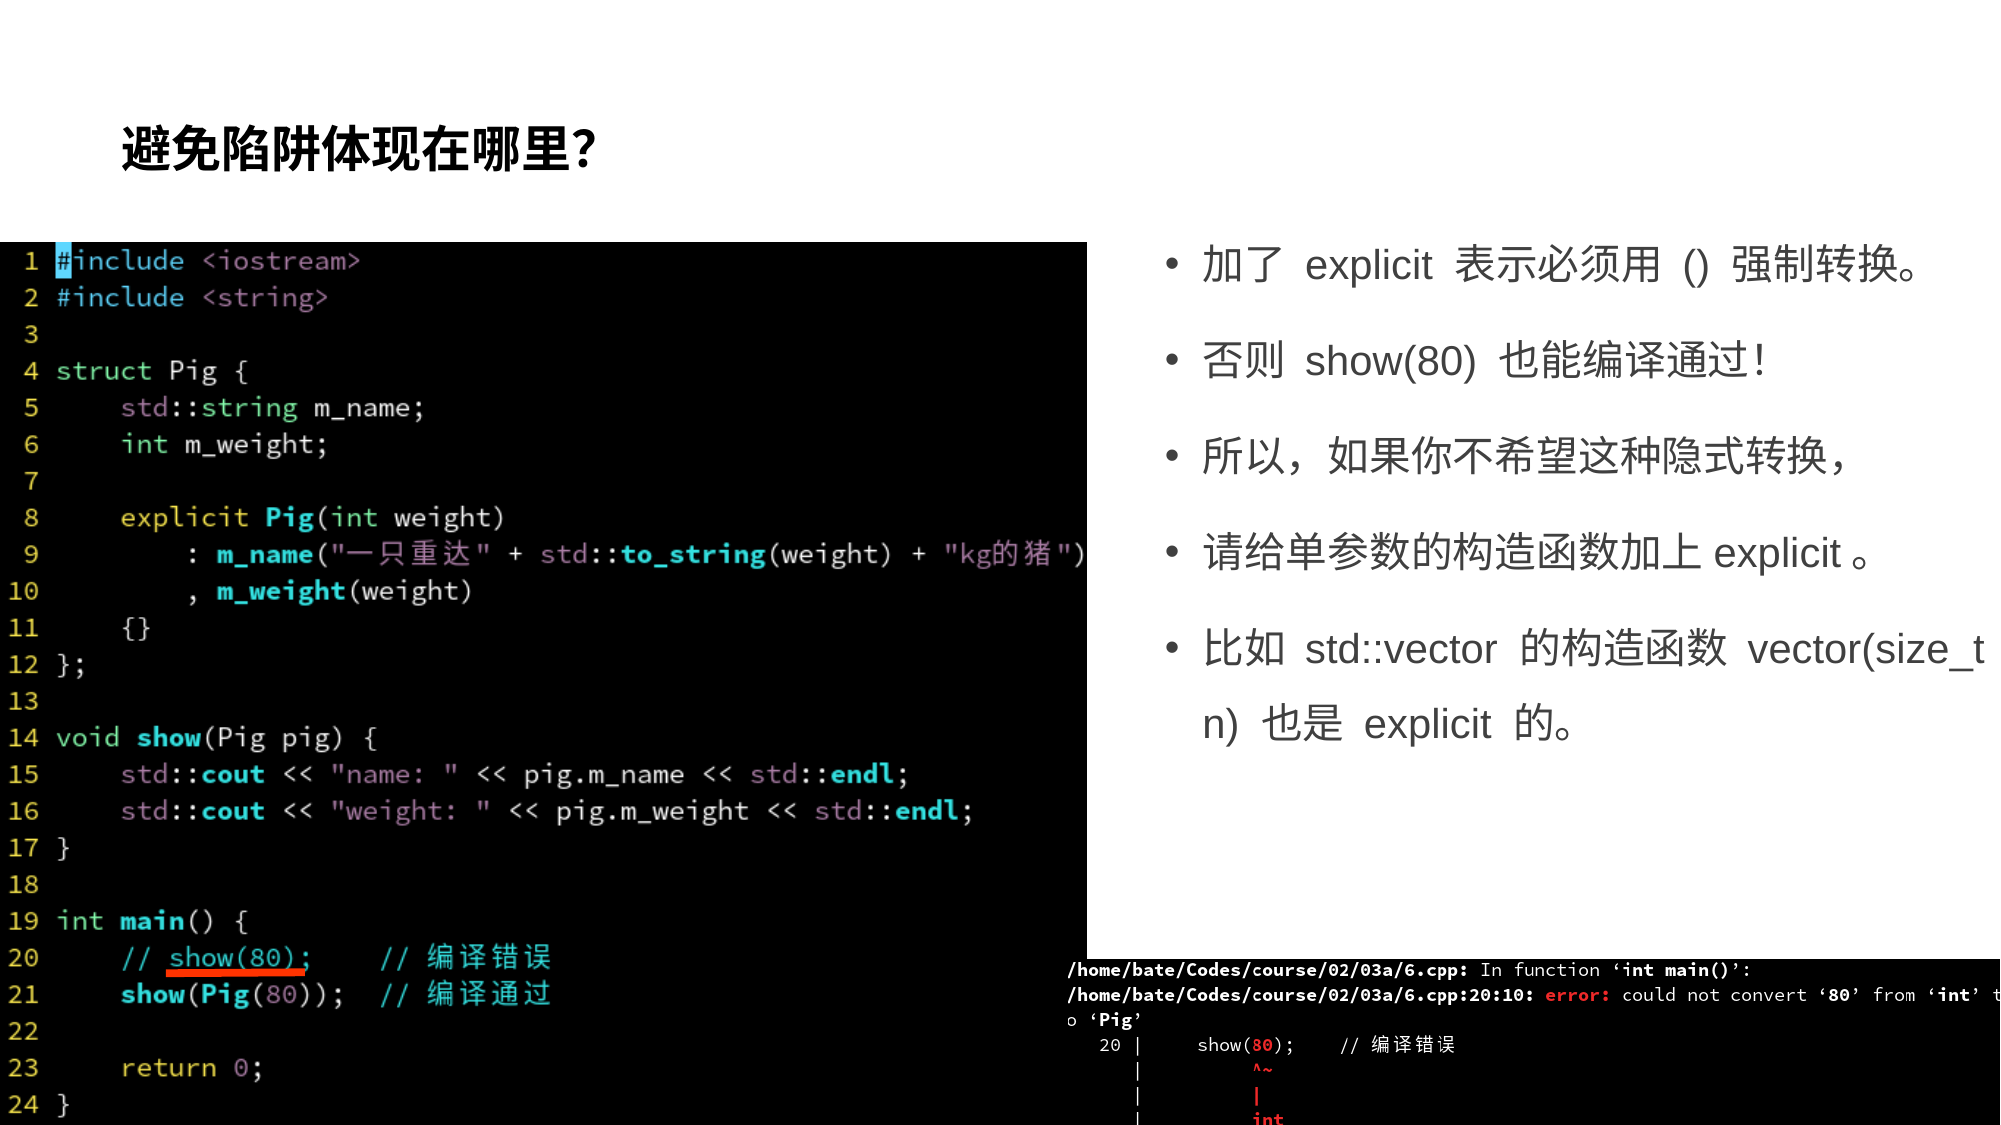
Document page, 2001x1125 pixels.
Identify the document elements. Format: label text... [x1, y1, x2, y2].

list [0, 242, 1087, 1125]
text_box 加了 explicit 表示必须用 () 强制转换。 否则 show(80) 也能编译通过！ 所以，如果你不希望这种隐式转换， 请给单参数的构造函数加上explicit。 比如 std::vector 的构造函数 vector(size_t n) 也是 explicit 的。 [1149, 205, 2000, 920]
picture [1068, 959, 2000, 1125]
title 避免陷阱体现在哪里？ [106, 42, 1832, 260]
